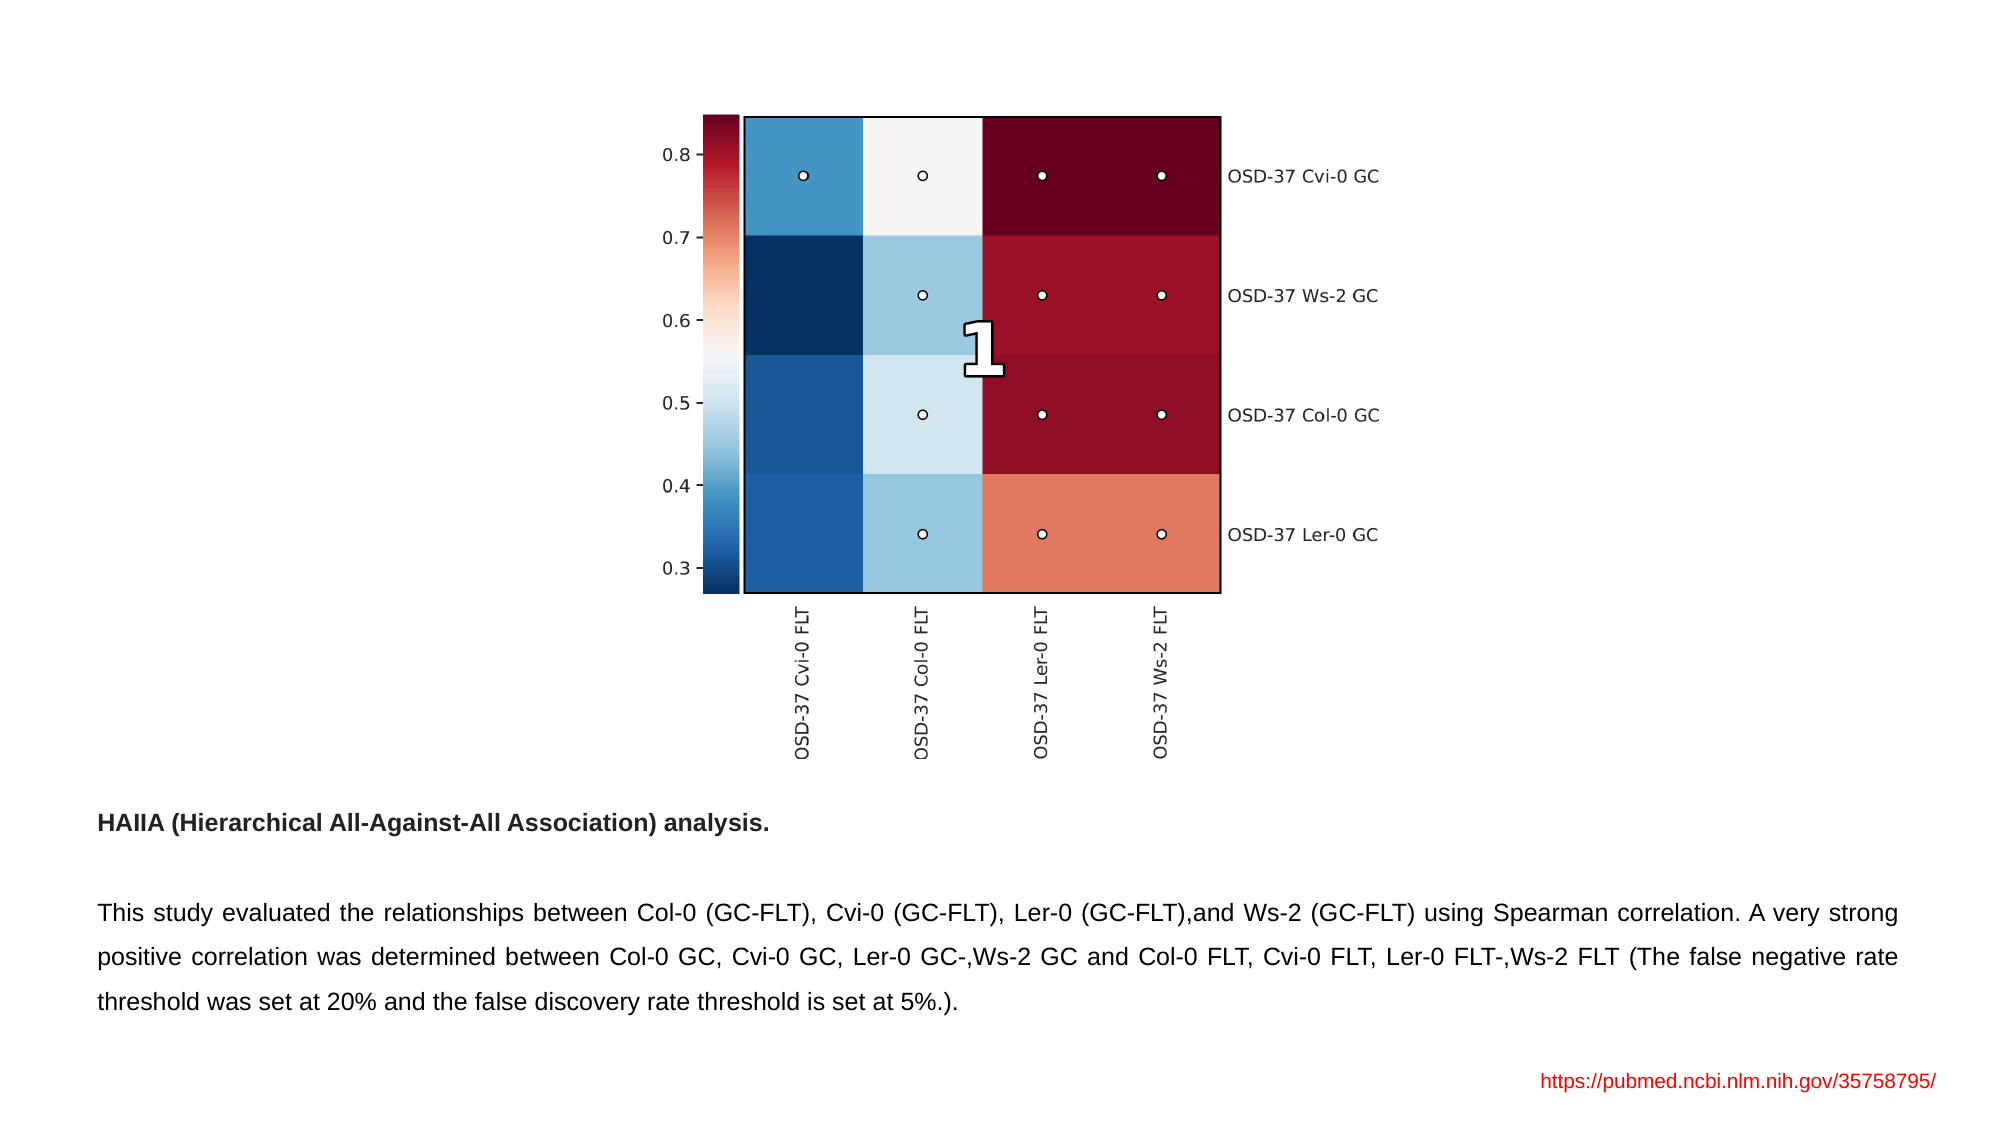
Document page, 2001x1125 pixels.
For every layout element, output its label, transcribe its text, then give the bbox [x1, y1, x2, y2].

text_box HAIIA (Hierarchical All-Against-All Association) analysis. This study evaluated the relationships between Col-0 (GC-FLT), Cvi-0 (GC-FLT), Ler-0 (GC-FLT),and Ws-2 (GC-FLT) using Spearman correlation. A very strong positive correlation was determined between Col-0 GC, Cvi-0 GC, Ler-0 GC-,Ws-2 GC and Col-0 FLT, Cvi-0 FLT, Ler-0 FLT-,Ws-2 FLT (The false negative rate threshold was set at 20% and the false discovery rate threshold is set at 5%.). [82, 783, 1918, 1024]
text_box https://pubmed.ncbi.nlm.nih.gov/35758795/ [1525, 1060, 1978, 1101]
picture [655, 103, 1384, 759]
